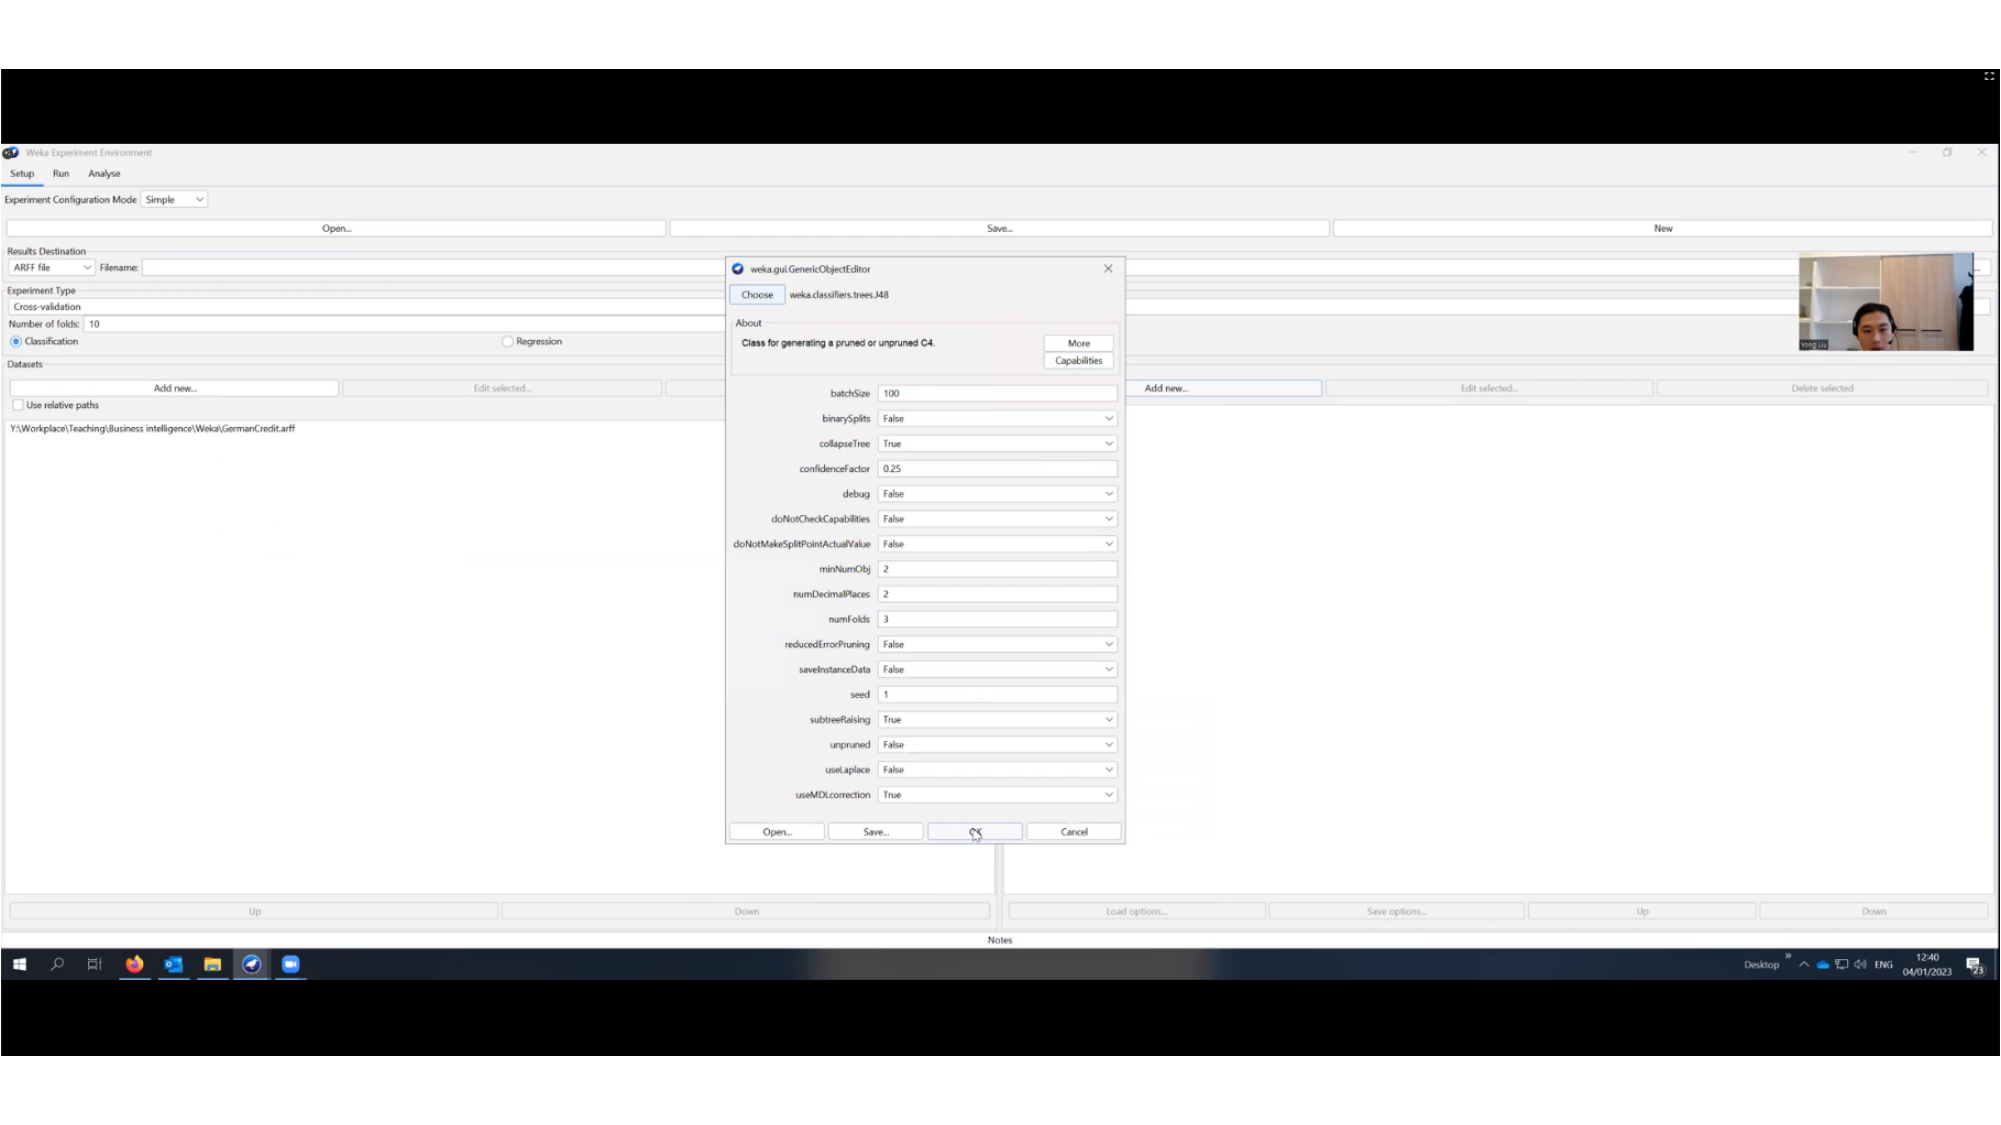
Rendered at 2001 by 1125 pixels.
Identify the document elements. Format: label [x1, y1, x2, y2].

picture [0, 69, 2000, 1056]
